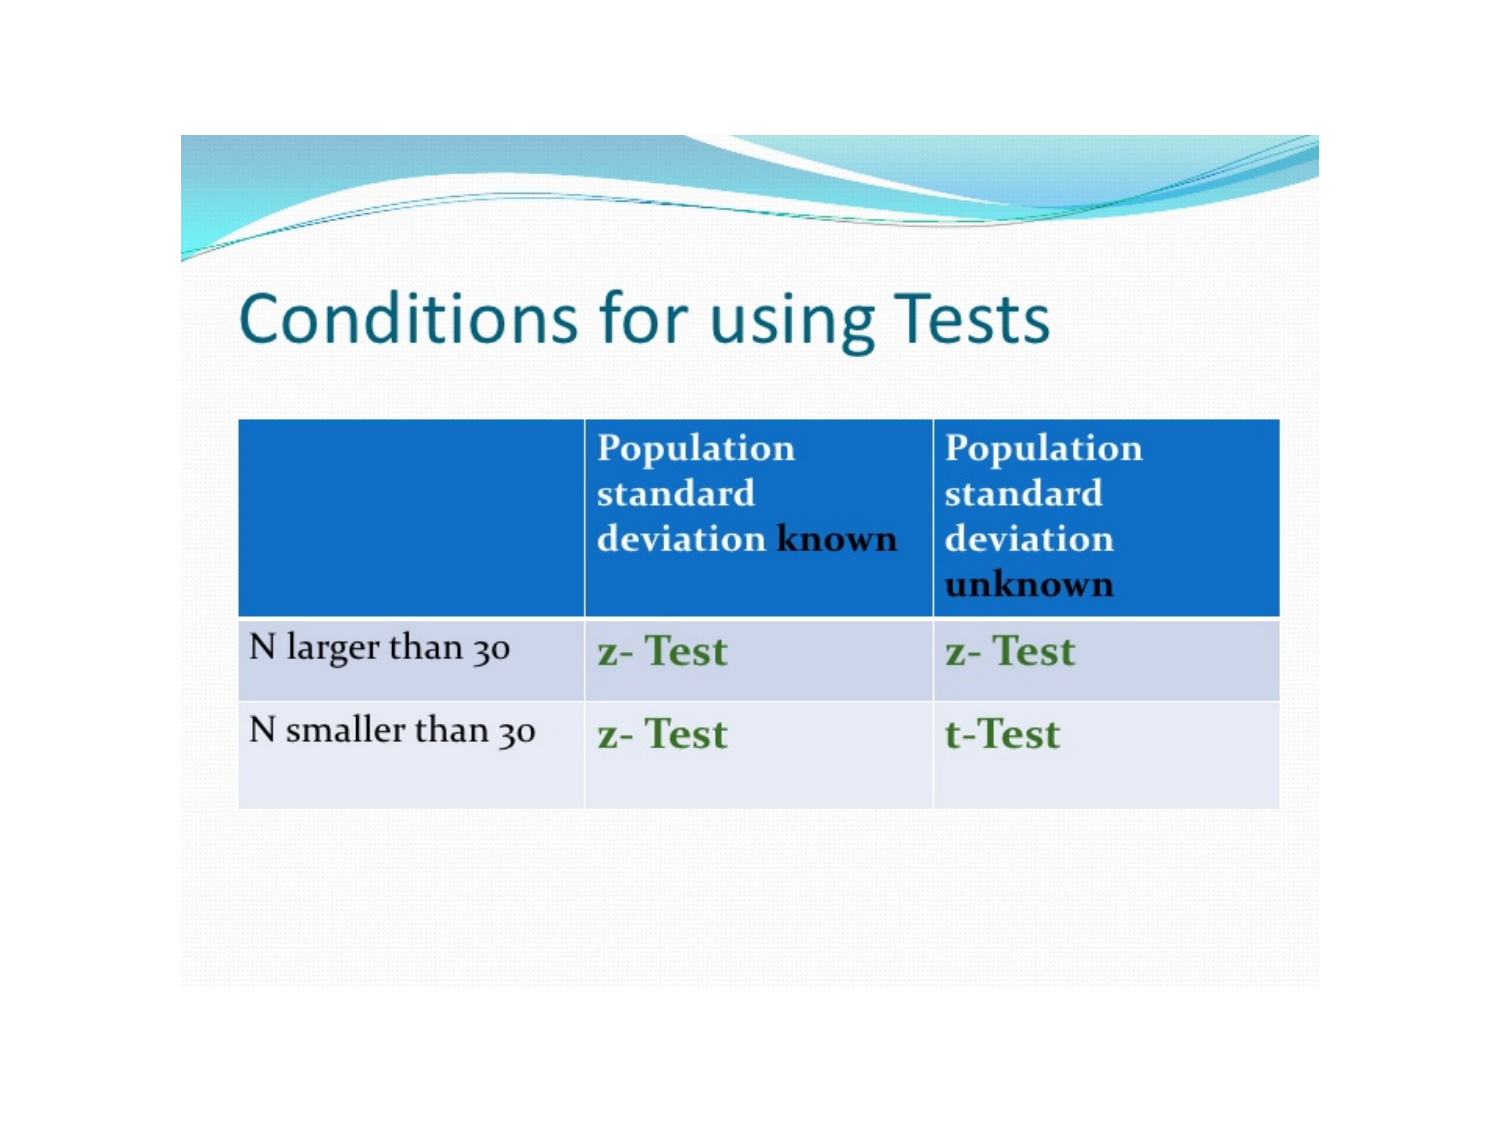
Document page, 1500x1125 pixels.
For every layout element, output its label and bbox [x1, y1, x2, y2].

picture [180, 135, 1319, 990]
